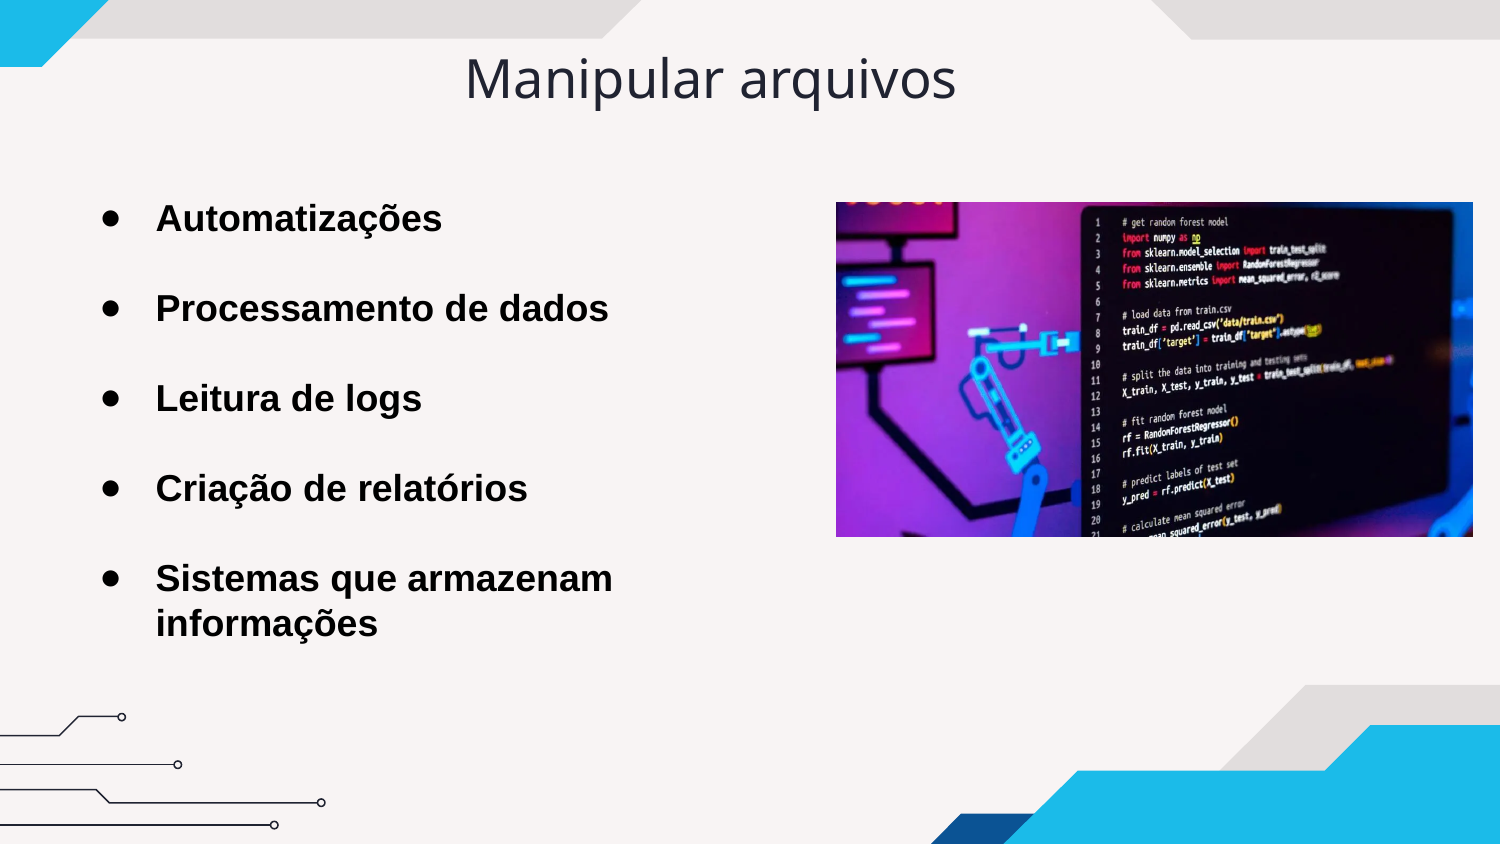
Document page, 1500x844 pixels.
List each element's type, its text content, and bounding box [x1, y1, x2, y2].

picture [836, 202, 1473, 537]
text_box Manipular arquivos [188, 28, 1235, 124]
subtitle Automatizações Processamento de dados Leitura de logs Criação de relatórios Sistemas que armazenam informações [65, 179, 831, 571]
